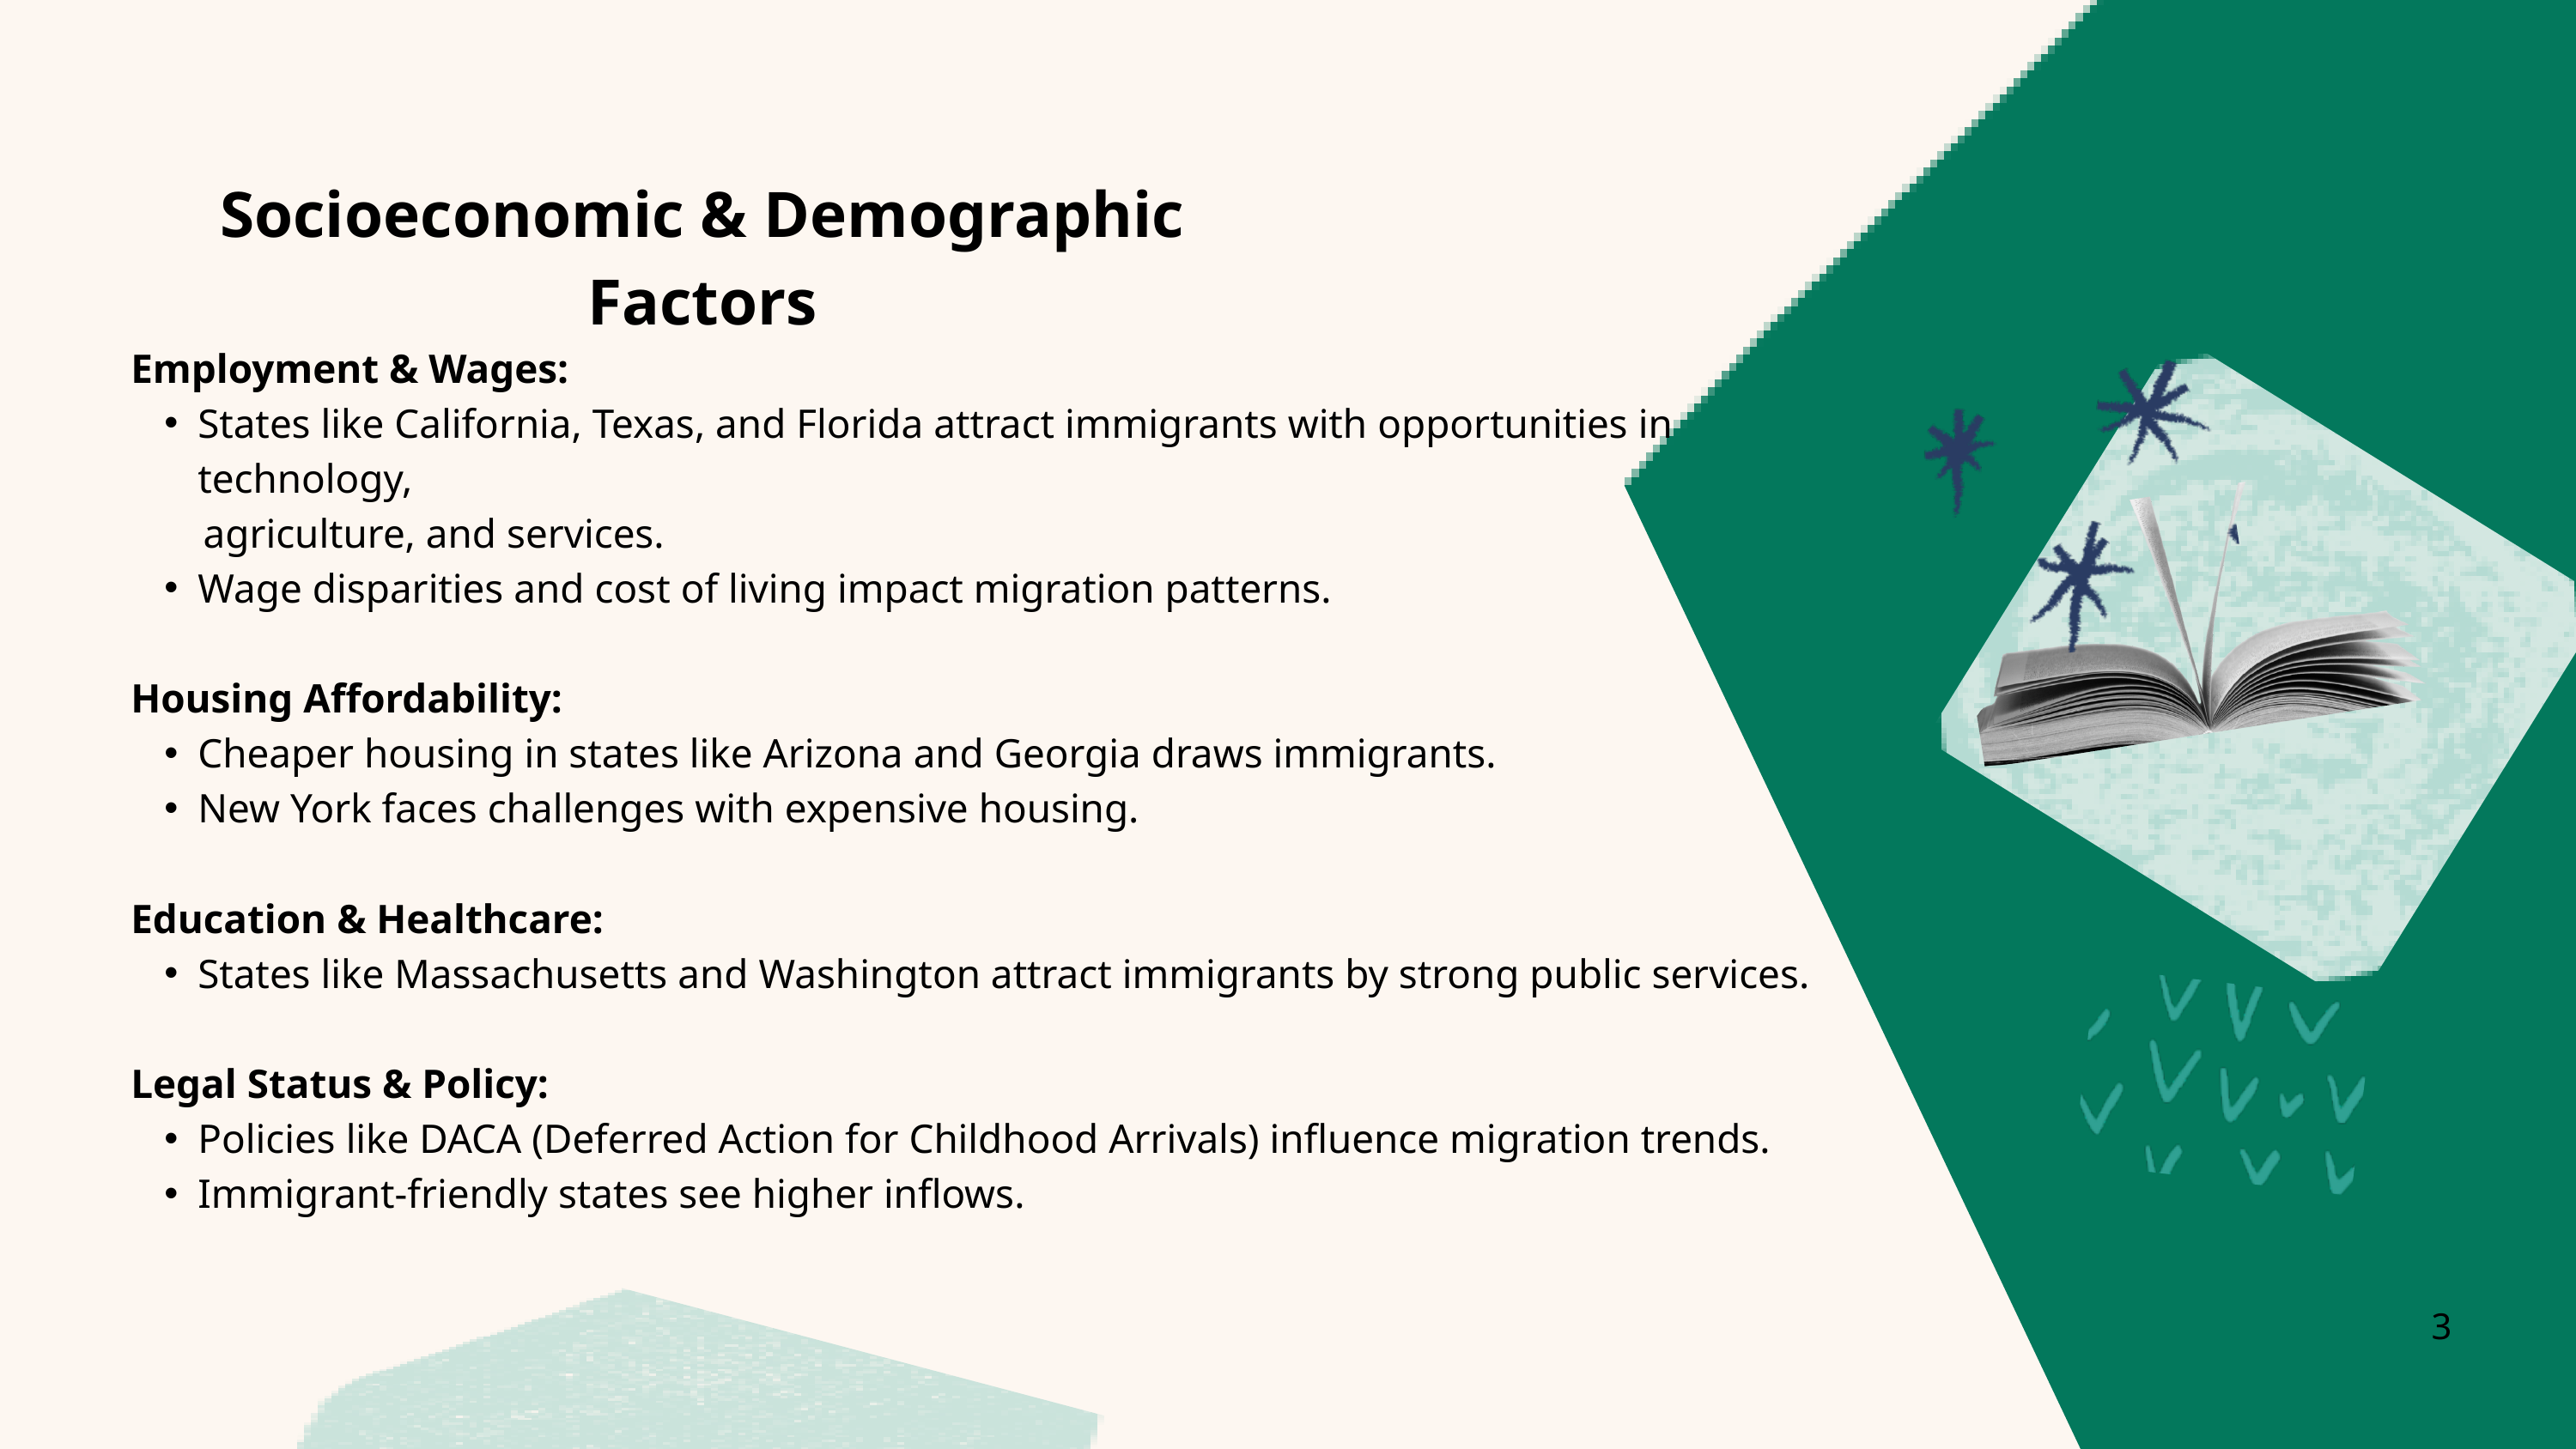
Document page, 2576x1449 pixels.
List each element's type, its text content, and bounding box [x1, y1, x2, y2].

text_box [2073, 967, 2375, 1197]
text_box [294, 1217, 1133, 1449]
text_box Employment & Wages: States like California, Texas, and Florida attract immigrants with opportunities in technology, agriculture, and services. Wage disparities and cost of living impact migration patterns. Housing Affordability: Cheaper housing in states like Arizona and Georgia draws immigrants. New York faces challenges with expensive housing. Education & Healthcare: States like Massachusetts and Washington attract immigrants by strong public services. Legal Status & Policy: Policies like DACA (Deferred Action for Childhood Arrivals) influence migration trends. Immigrant-friendly states see higher inflows. [131, 336, 1895, 1217]
text_box [2213, 356, 2379, 483]
text_box [1894, 264, 2251, 671]
text_box [1394, 0, 2576, 1449]
text_box [1969, 452, 2468, 768]
text_box [1925, 495, 2576, 998]
text_box Socioeconomic & Demographic Factors [131, 162, 1274, 338]
text_box 3 [2431, 1296, 2452, 1348]
